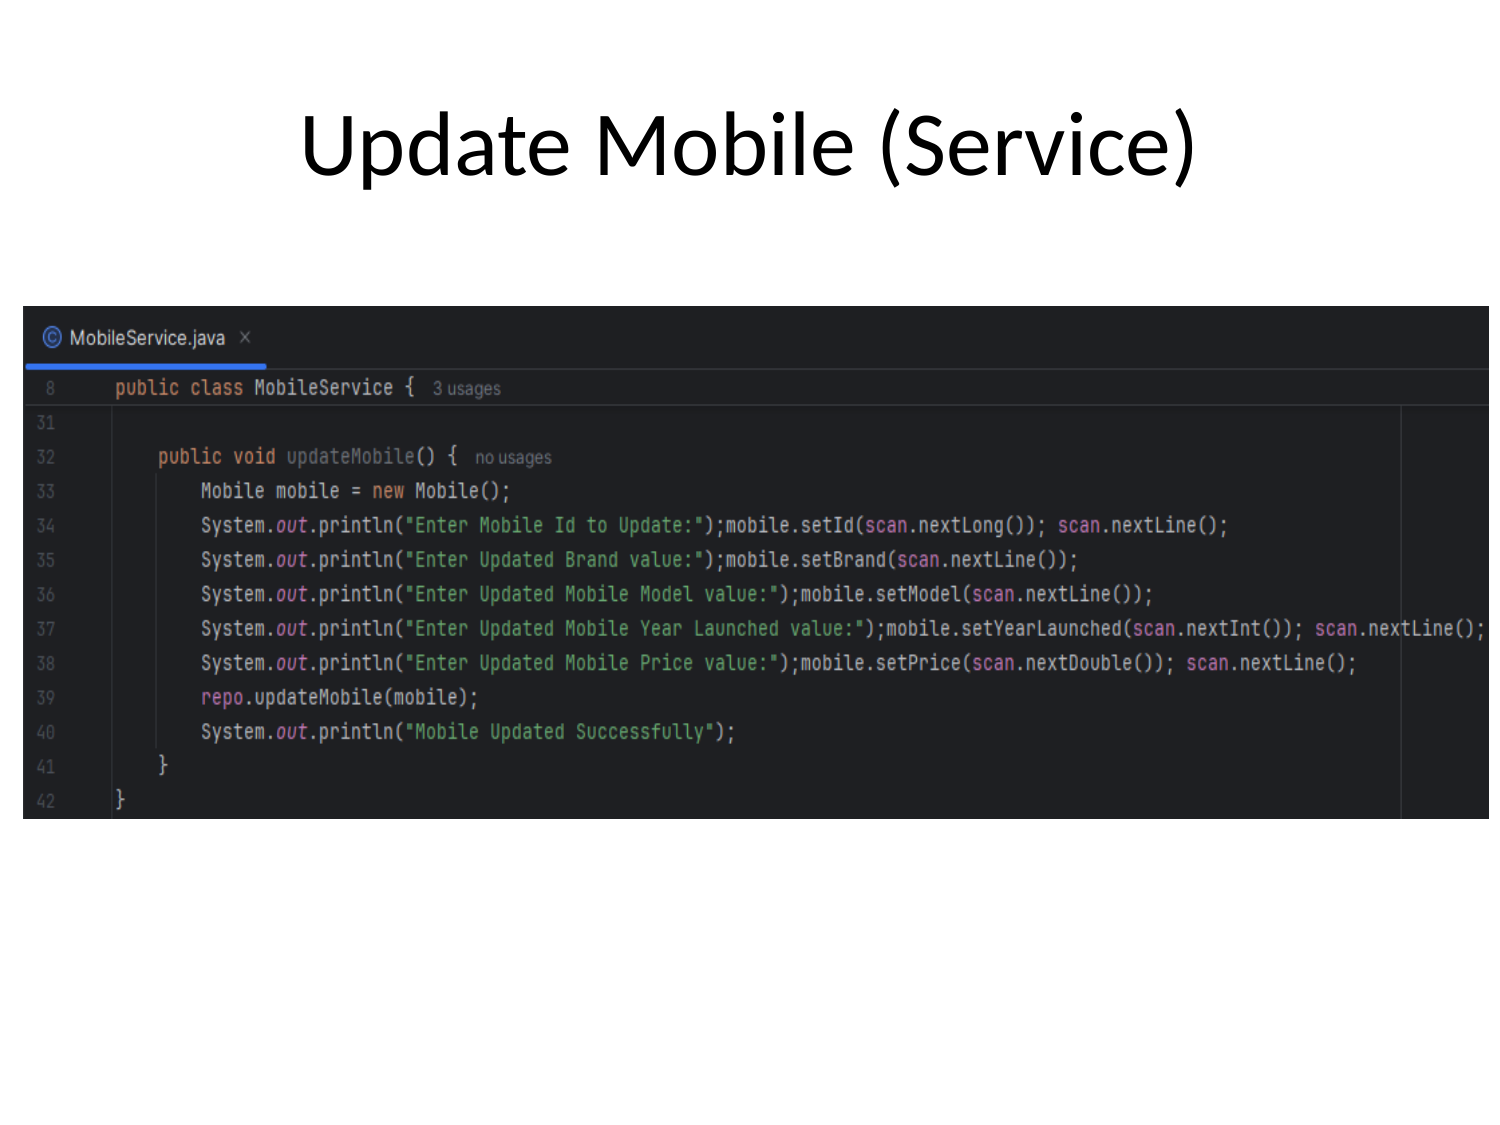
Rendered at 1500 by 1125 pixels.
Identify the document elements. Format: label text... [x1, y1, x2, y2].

title Update Mobile (Service) [75, 45, 1425, 233]
picture [23, 305, 1489, 819]
